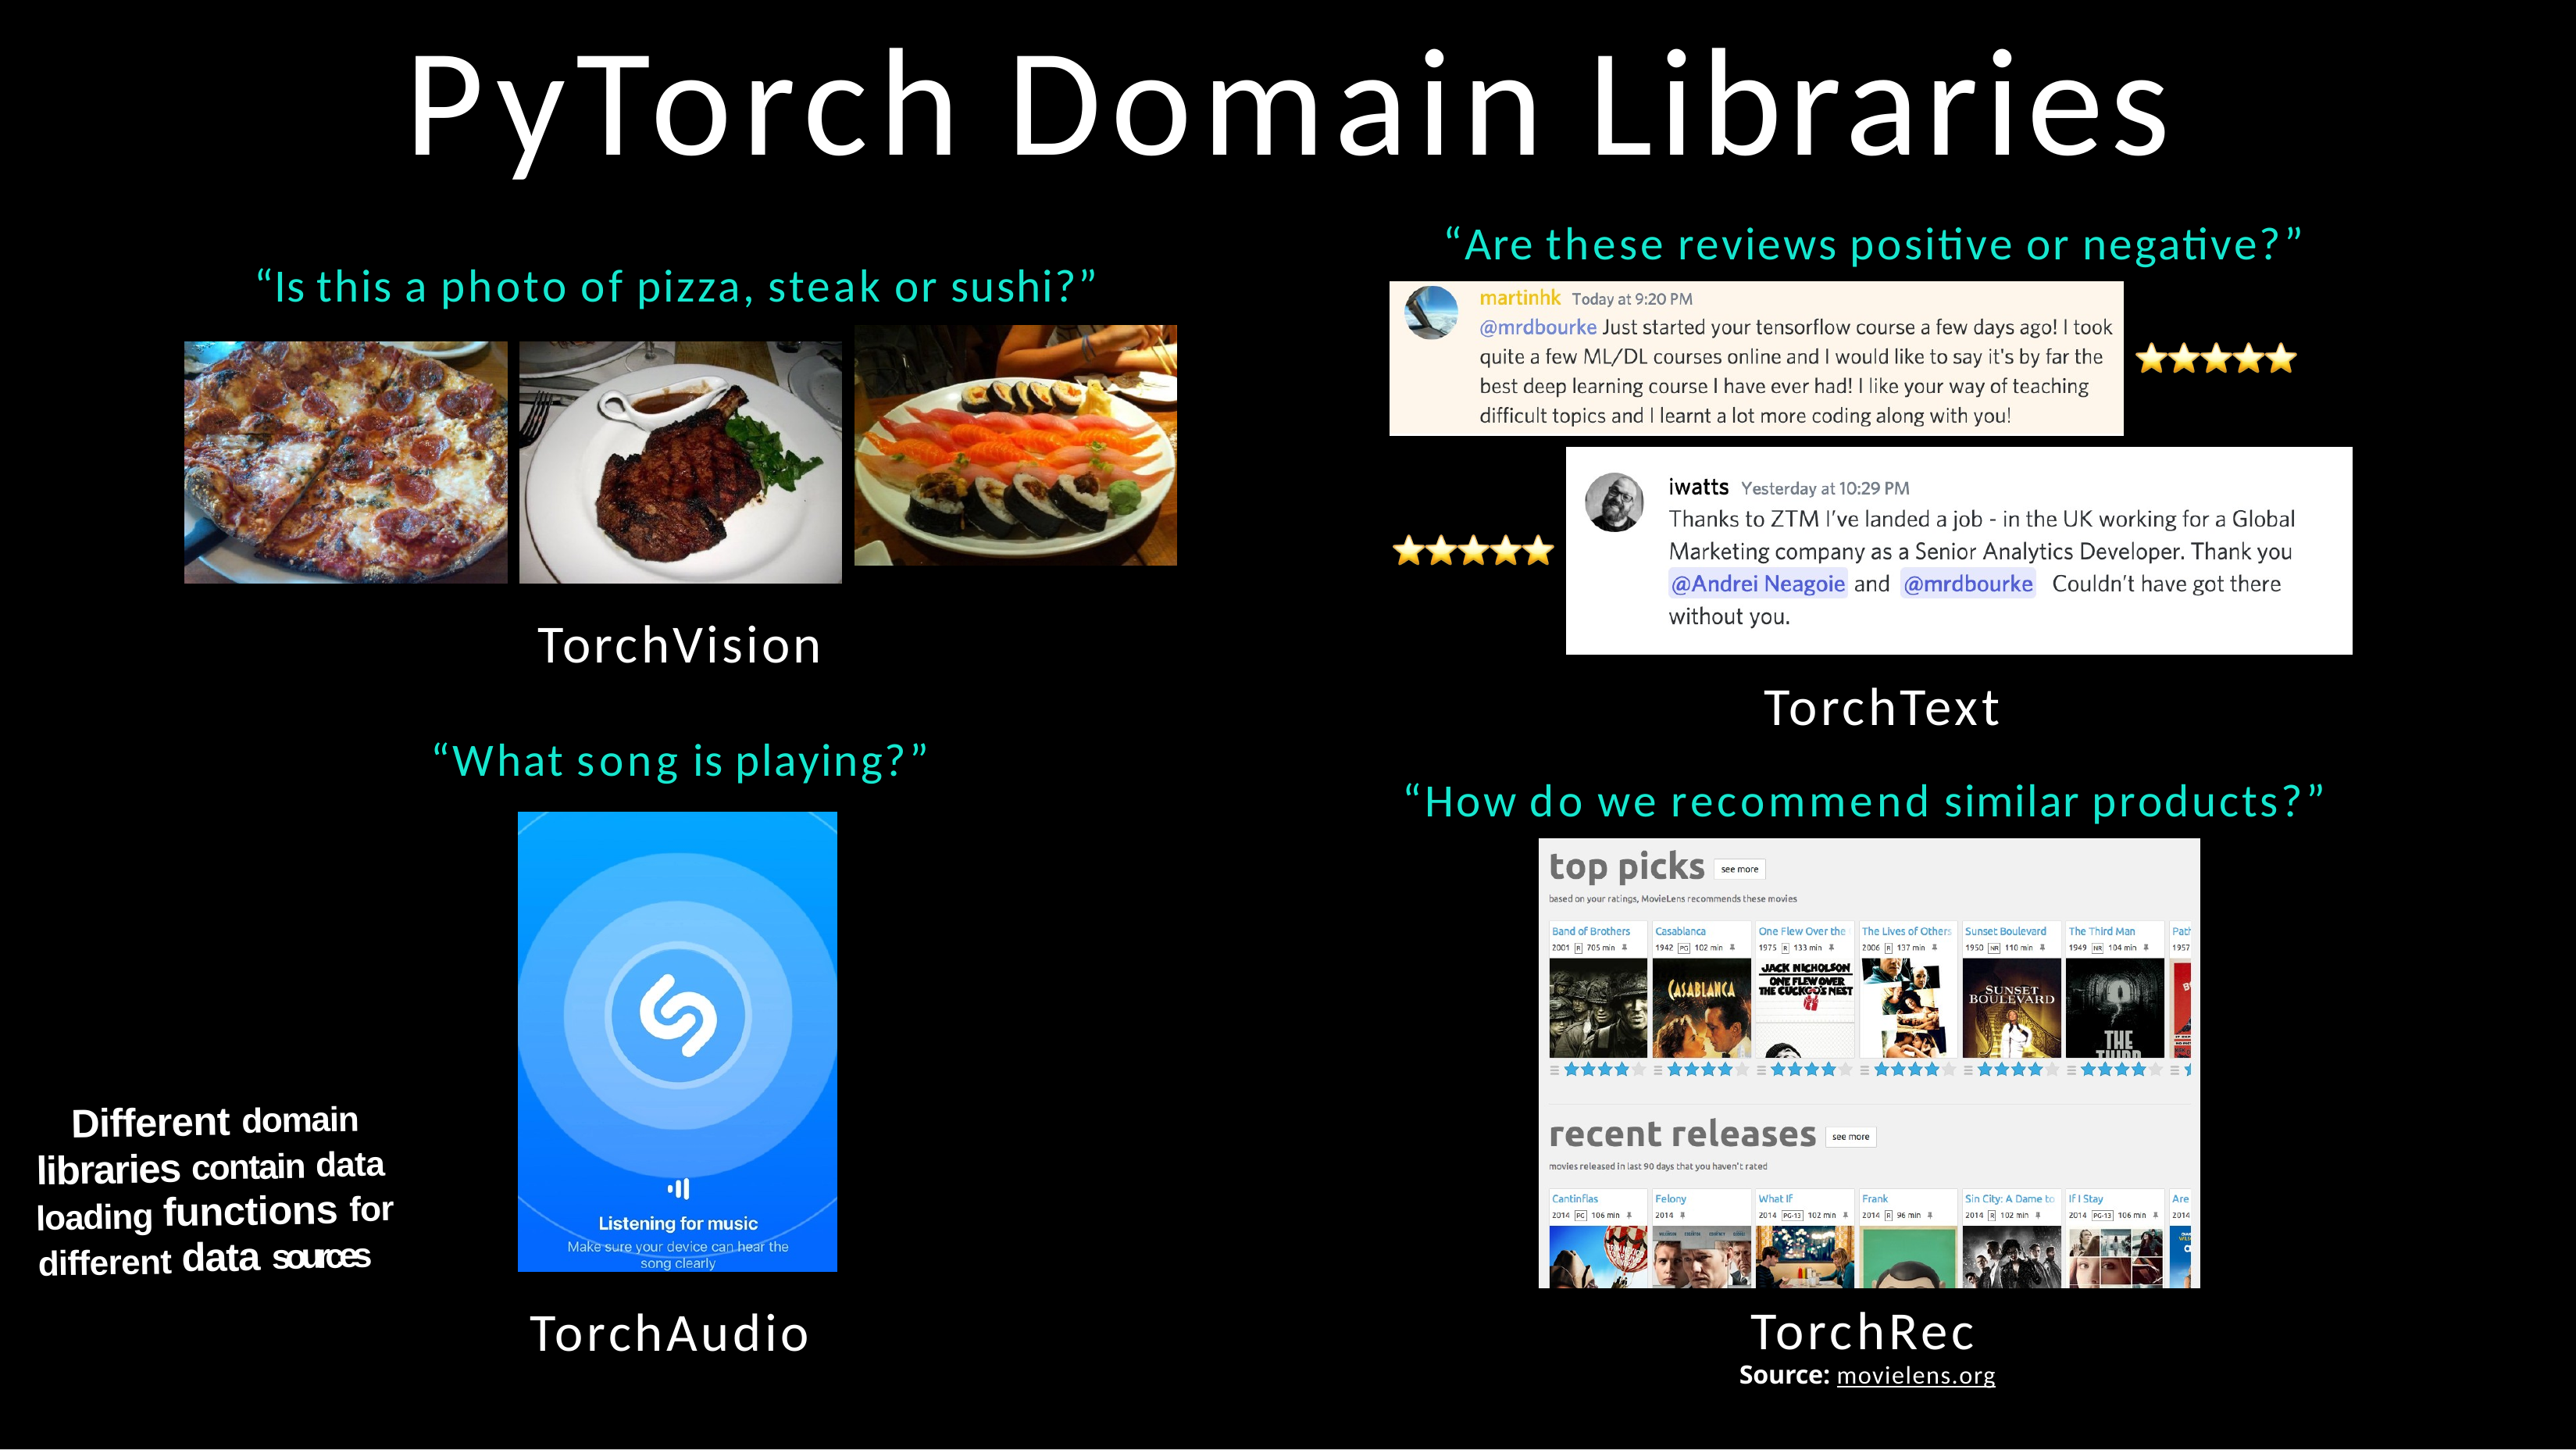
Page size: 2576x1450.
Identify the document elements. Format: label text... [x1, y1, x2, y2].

text_box TorchVision “What song is playing?” [426, 607, 934, 786]
picture [855, 325, 1177, 566]
picture [184, 341, 508, 584]
text_box Different domain [71, 1109, 383, 1150]
text_box TorchRec Source: movielens.org [1737, 1295, 2003, 1390]
picture [1390, 281, 2125, 437]
text_box different data sources [37, 1245, 424, 1287]
picture [1566, 447, 2353, 655]
picture [517, 811, 837, 1273]
title PyTorch Domain Libraries [403, 0, 2176, 244]
text_box libraries contain data [36, 1154, 420, 1198]
picture [1539, 838, 2201, 1289]
text_box “Are these reviews positive or negative?” [1441, 211, 2322, 270]
picture [1392, 533, 1554, 566]
picture [2135, 341, 2298, 374]
text_box “Is this a photo of pizza, steak or sushi?” [252, 252, 1107, 311]
text_box loading functions for [35, 1199, 423, 1241]
text_box TorchText “How do we recommend similar products?” [1400, 670, 2338, 827]
picture [519, 341, 842, 584]
text_box TorchAudio [528, 1295, 825, 1362]
